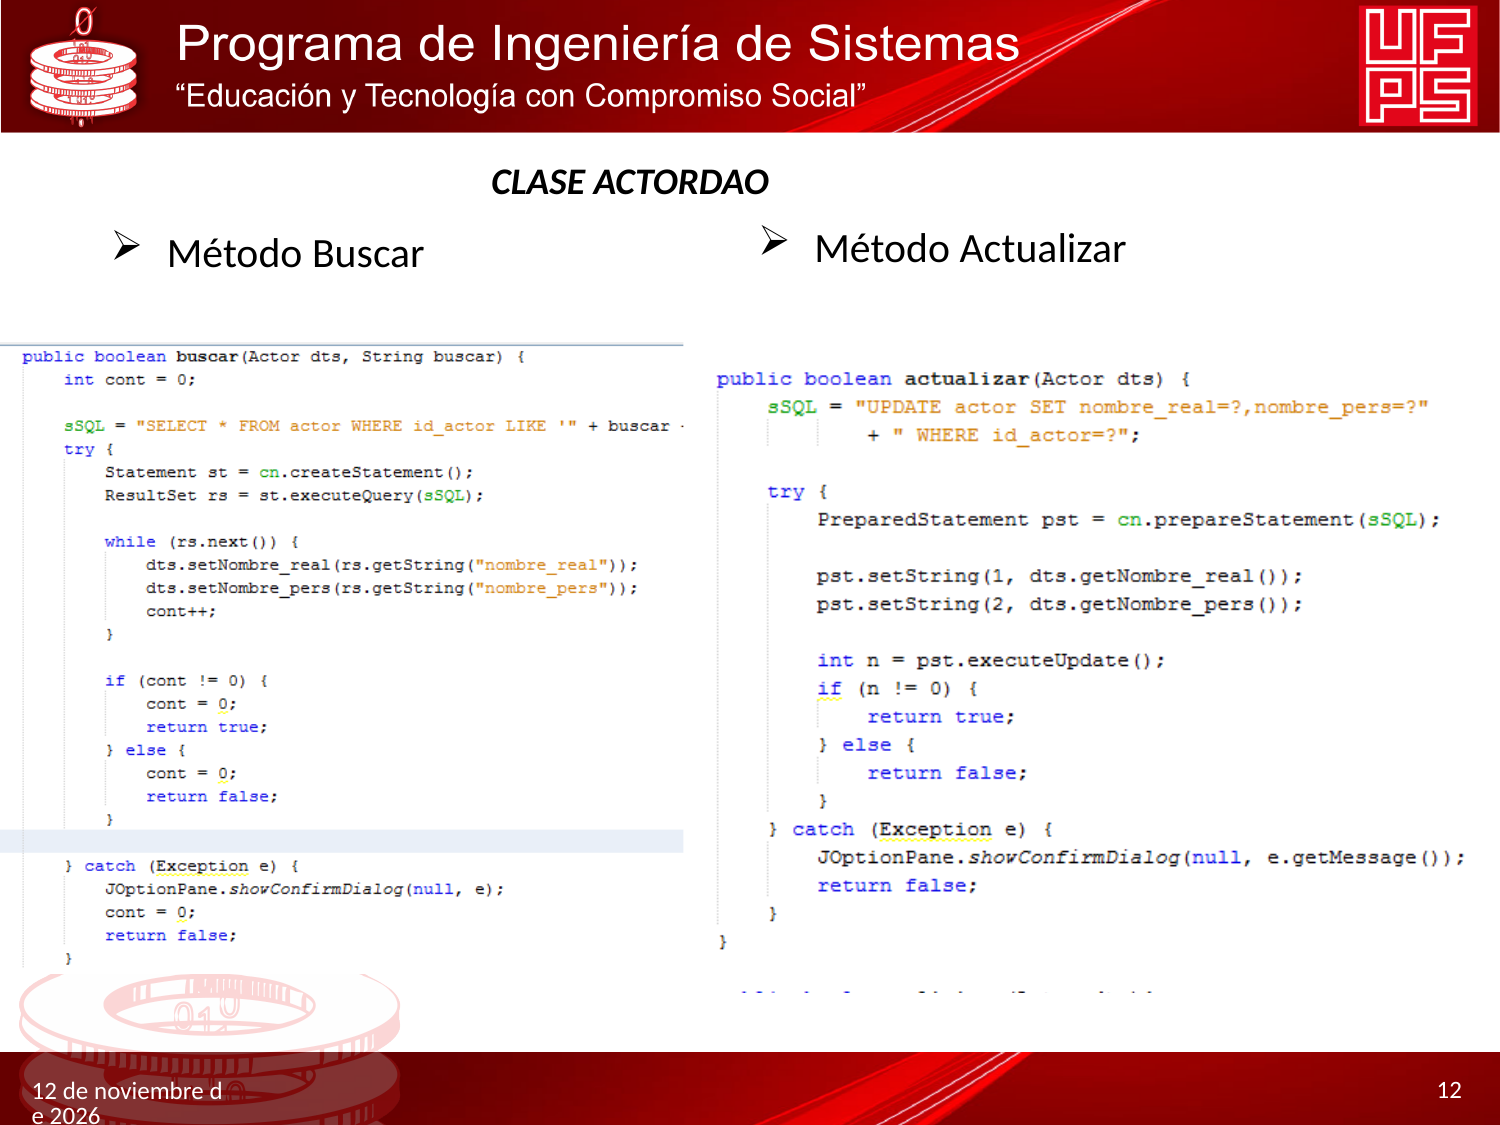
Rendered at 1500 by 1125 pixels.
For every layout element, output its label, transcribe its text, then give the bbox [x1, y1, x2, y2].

picture [683, 342, 1479, 993]
text_box Método Actualizar [743, 213, 1215, 278]
picture [0, 0, 1500, 133]
slide_number 12 [1343, 1064, 1478, 1113]
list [0, 342, 681, 974]
text_box CLASE ACTORDAO [476, 149, 979, 210]
picture [0, 974, 1500, 1125]
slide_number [16, 1065, 244, 1113]
title Método Buscar [0, 213, 569, 287]
